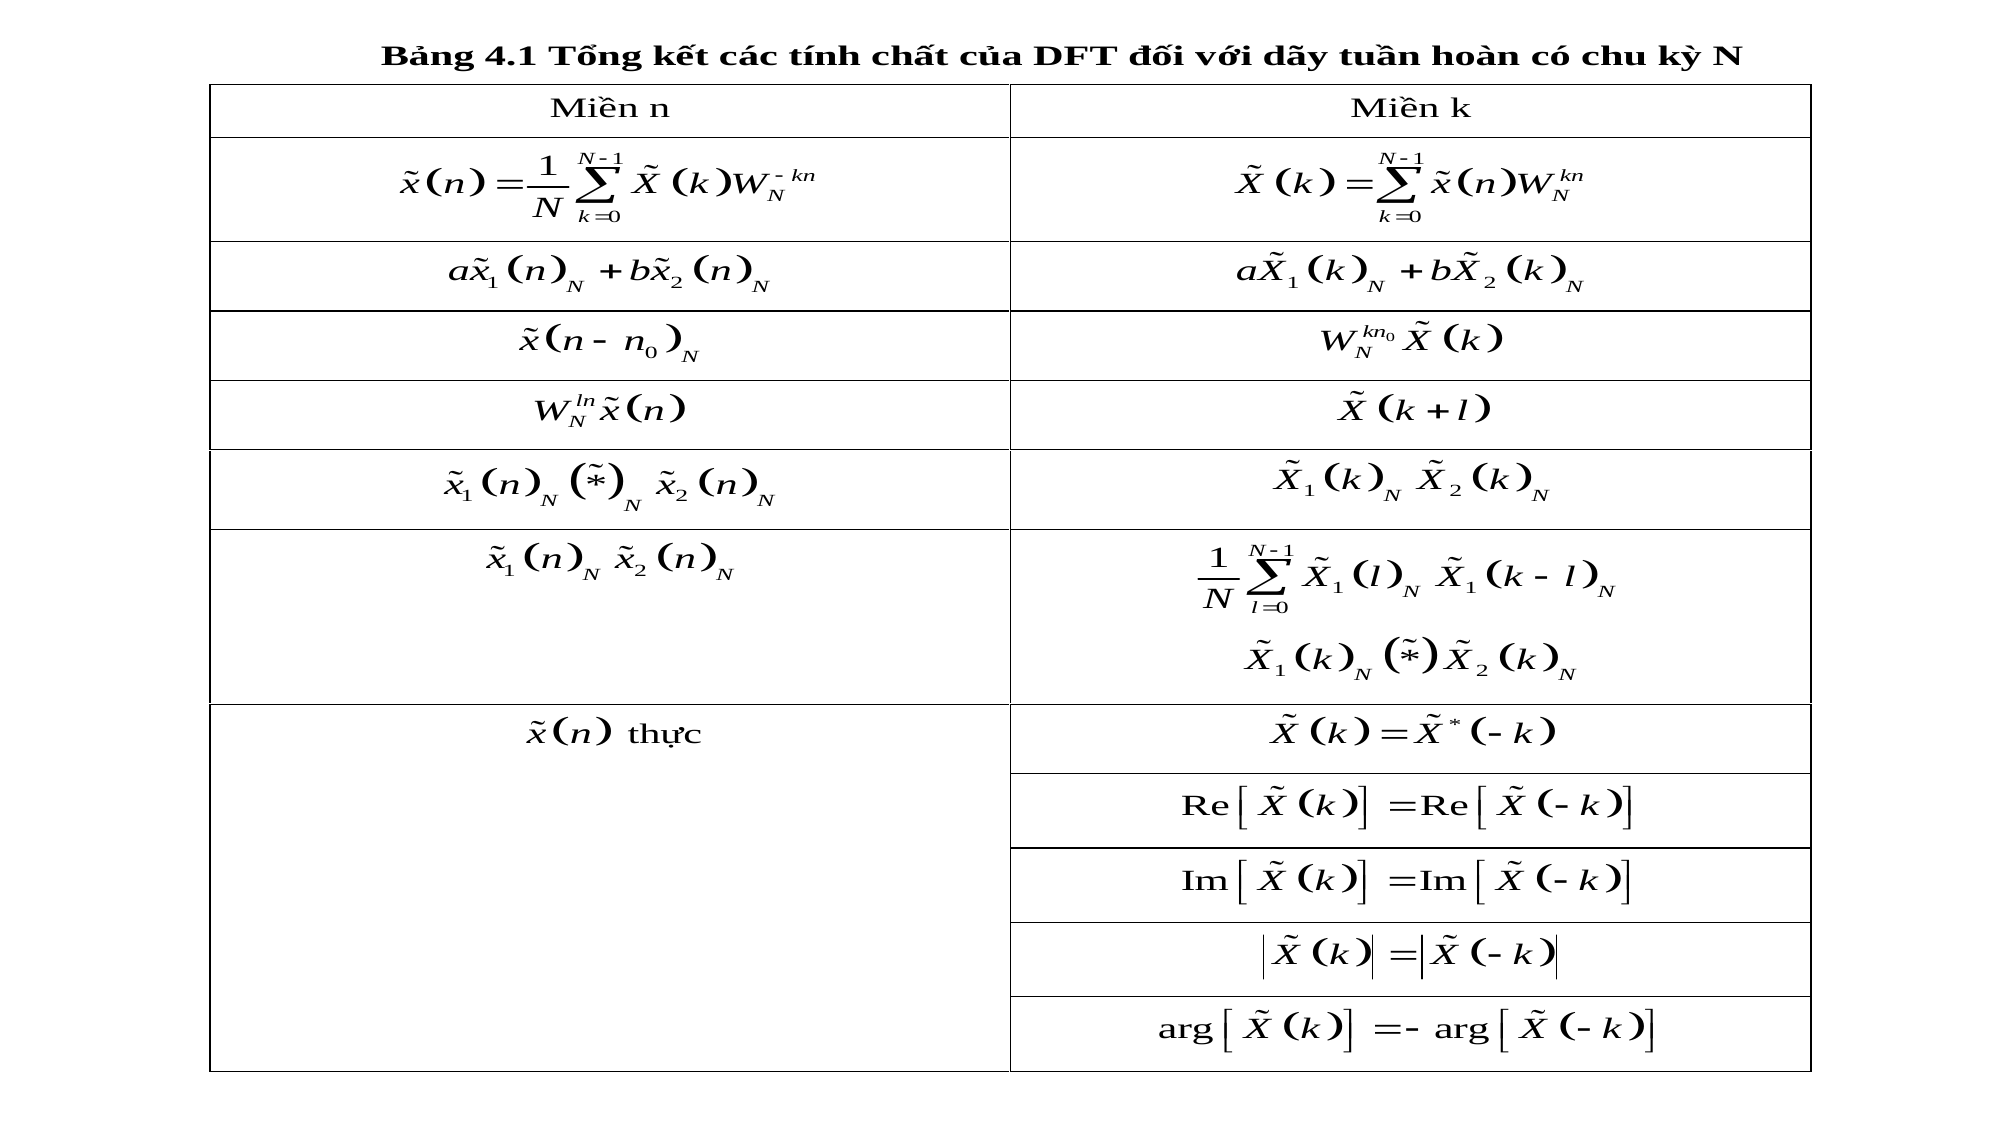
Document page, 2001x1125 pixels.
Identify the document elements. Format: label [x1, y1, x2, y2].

picture [156, 32, 1868, 1125]
